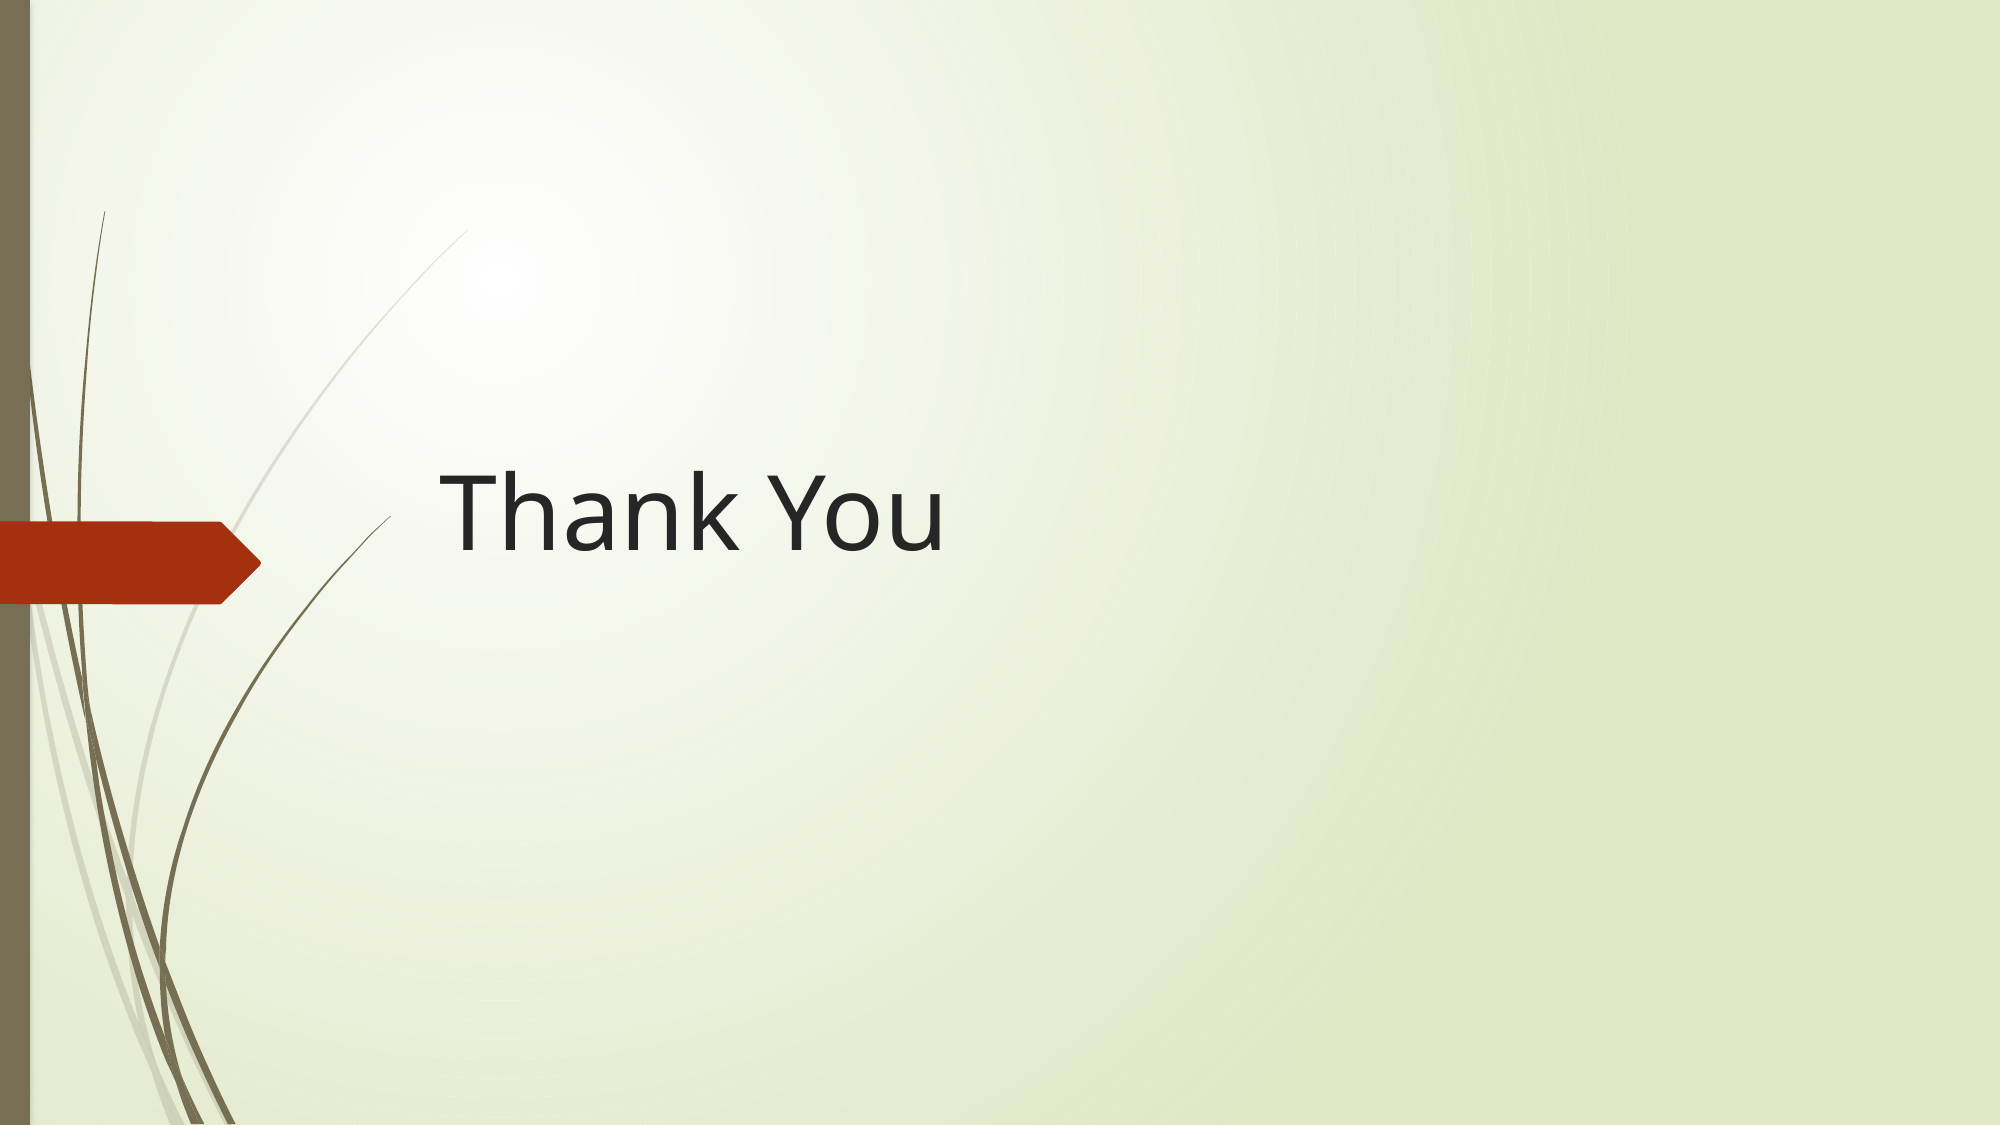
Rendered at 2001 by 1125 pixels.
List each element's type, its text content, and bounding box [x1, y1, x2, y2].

title Thank You [424, 337, 1888, 579]
